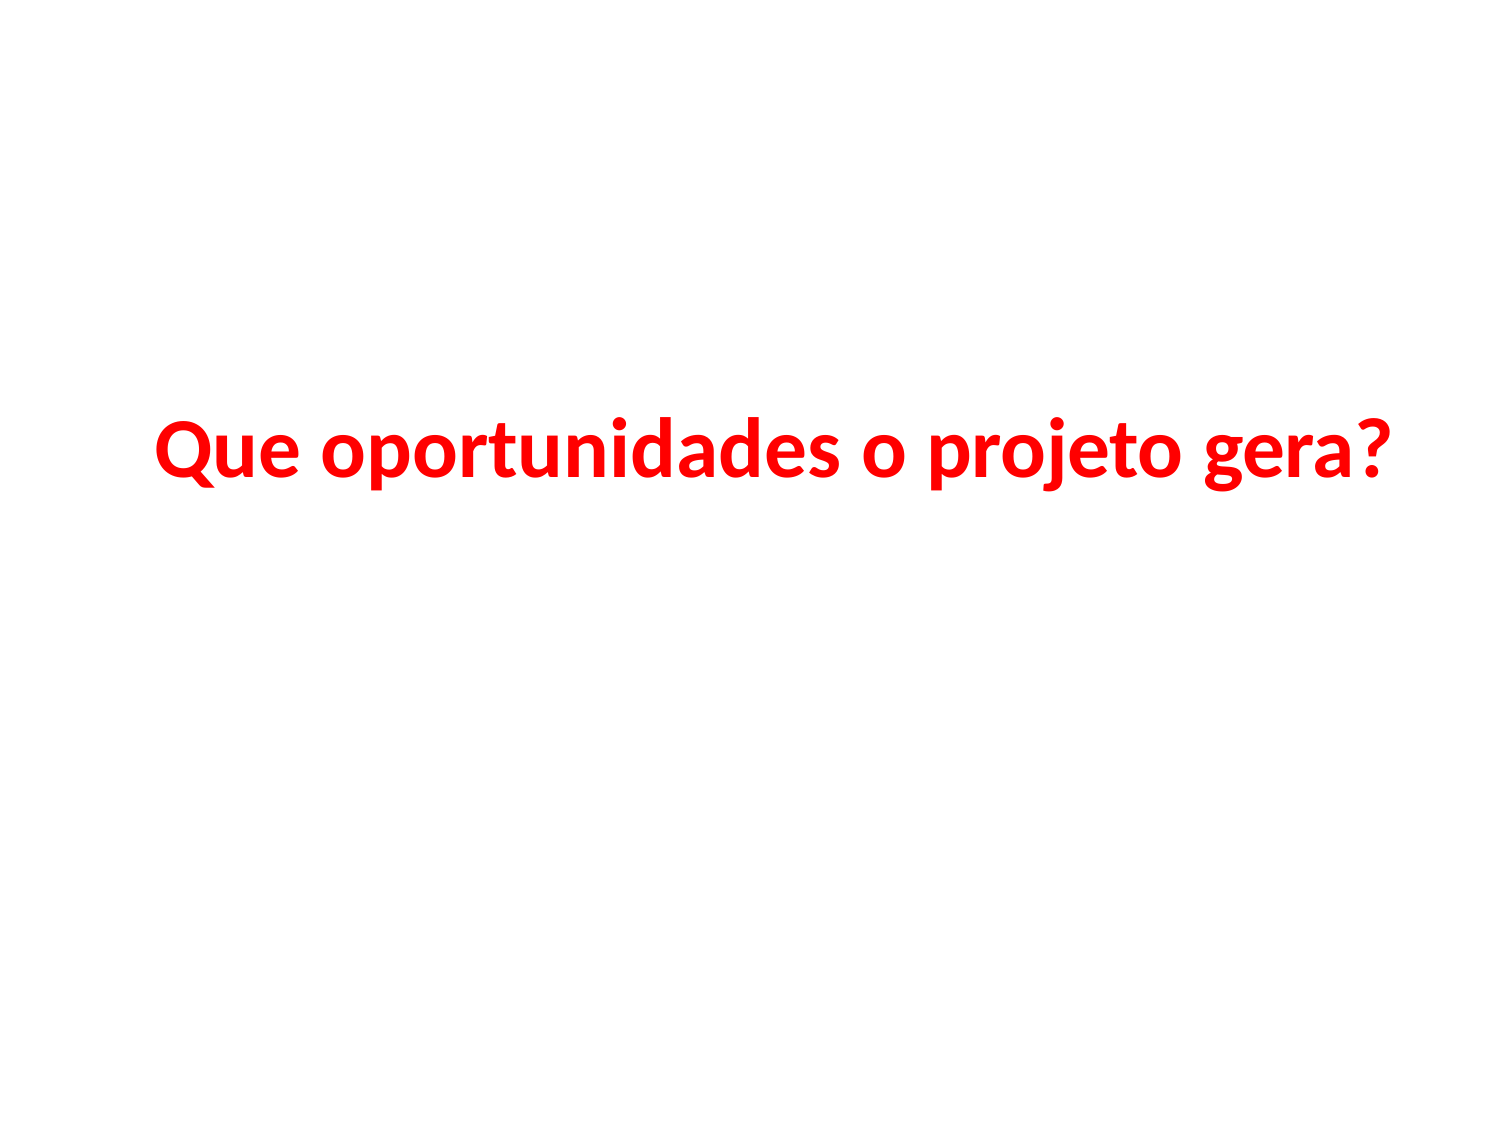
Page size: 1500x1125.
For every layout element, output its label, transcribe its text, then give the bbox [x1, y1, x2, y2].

title Que oportunidades o projeto gera? [152, 390, 1402, 581]
